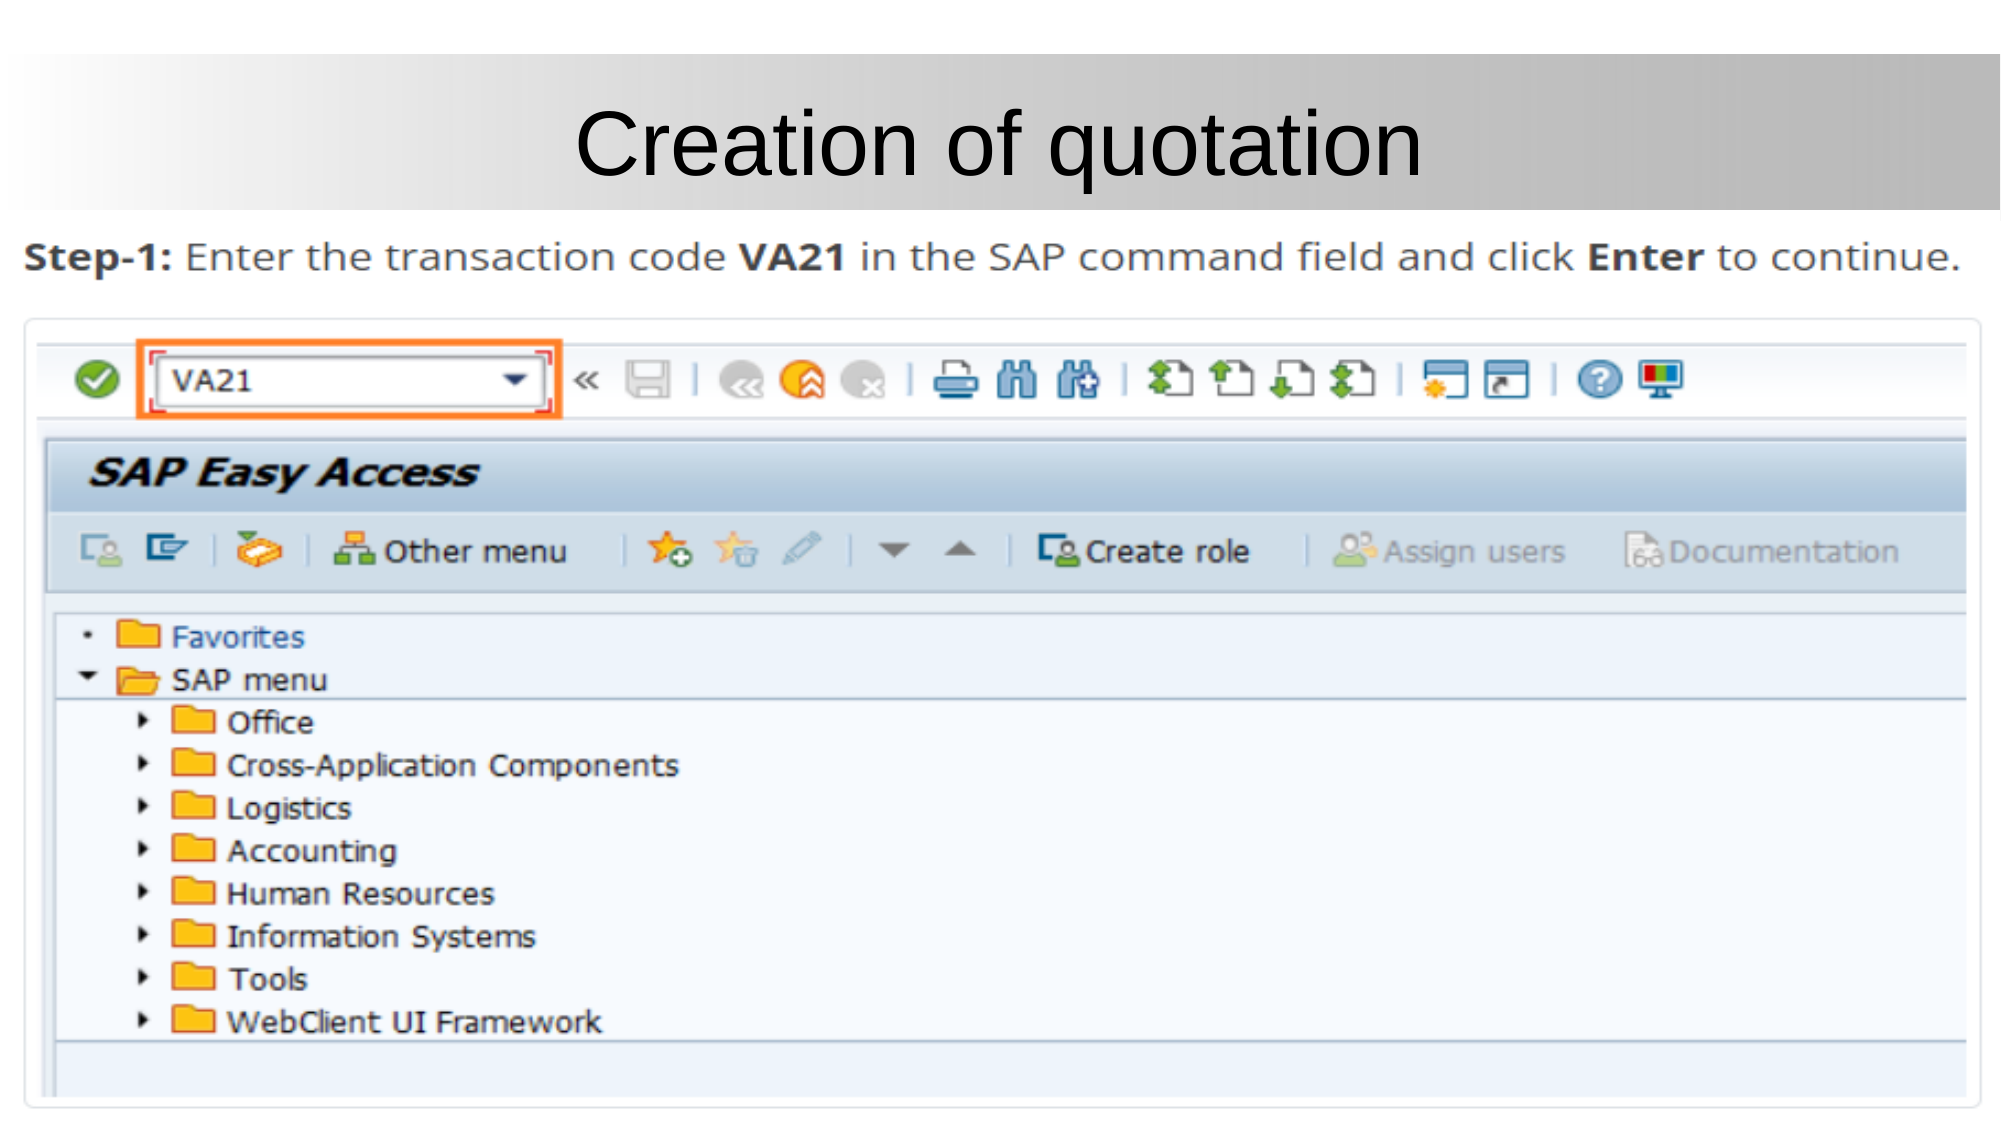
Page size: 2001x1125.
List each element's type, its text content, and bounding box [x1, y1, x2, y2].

title Creation of quotation [99, 44, 1901, 210]
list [0, 210, 2000, 1125]
